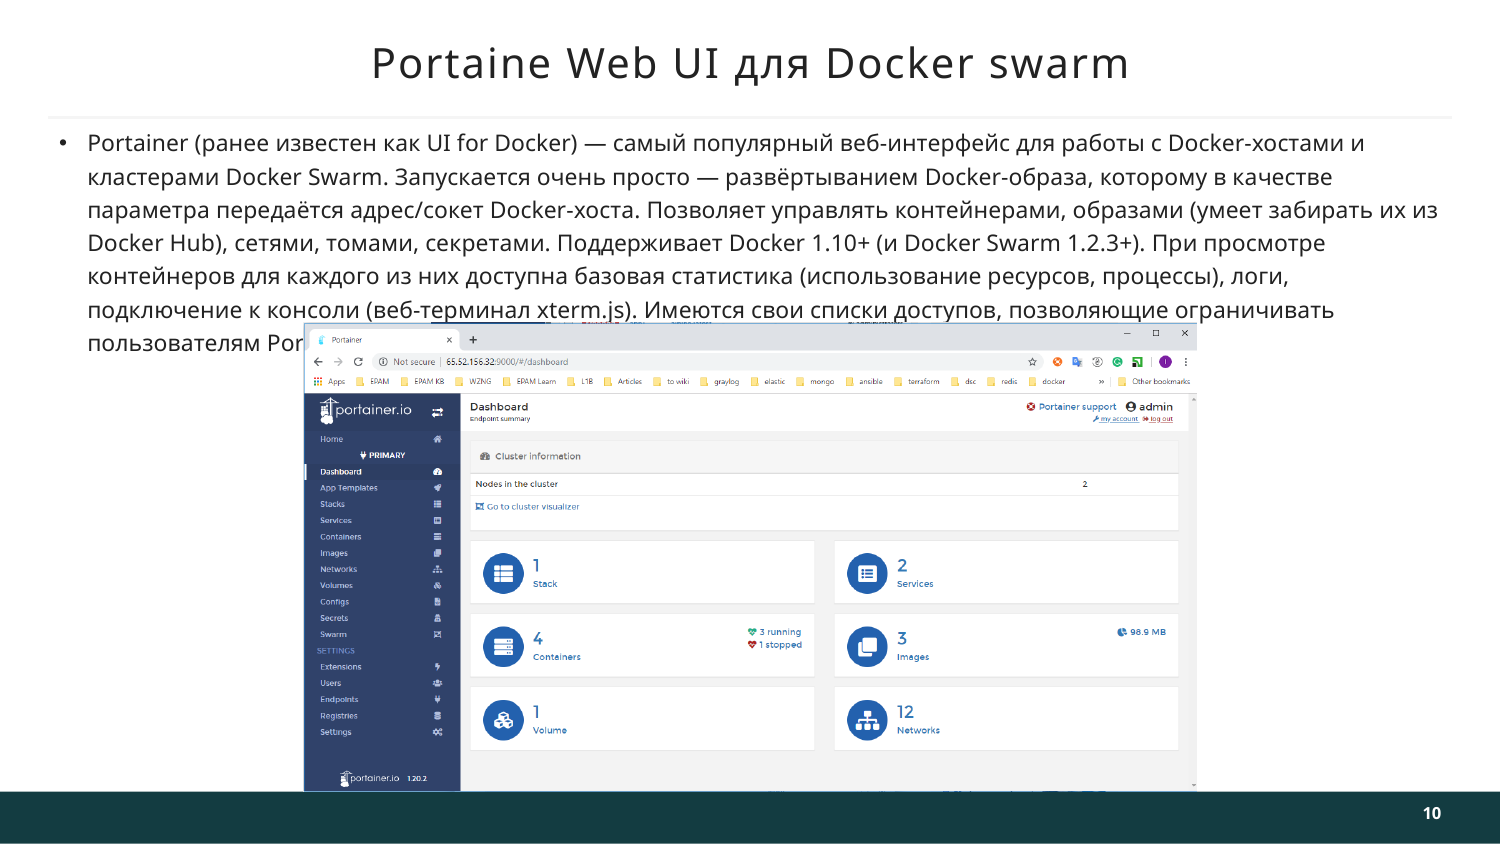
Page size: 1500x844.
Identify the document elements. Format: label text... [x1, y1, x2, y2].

list Portainer (ранее известен как UI for Docker) — самый популярный веб-интерфейс для работы с Docker-хостами и кластерами Docker Swarm. Запускается очень просто — развёртыванием Docker-образа, которому в качестве параметра передаётся адрес/сокет Docker-хоста. Позволяет управлять контейнерами, образами (умеет забирать их из Docker Hub), сетями, томами, секретами. Поддерживает Docker 1.10+ (и Docker Swarm 1.2.3+). При просмотре контейнеров для каждого из них доступна базовая статистика (использование ресурсов, процессы), логи, подключение к консоли (веб-терминал xterm.js). Имеются свои списки доступов, позволяющие ограничивать пользователям Portainer права на различные операции в интерфейсе. [59, 122, 1442, 681]
title Portaine Web UI для Docker swarm [59, 37, 1442, 87]
picture [303, 322, 1197, 792]
slide_number 10 [1216, 791, 1442, 844]
